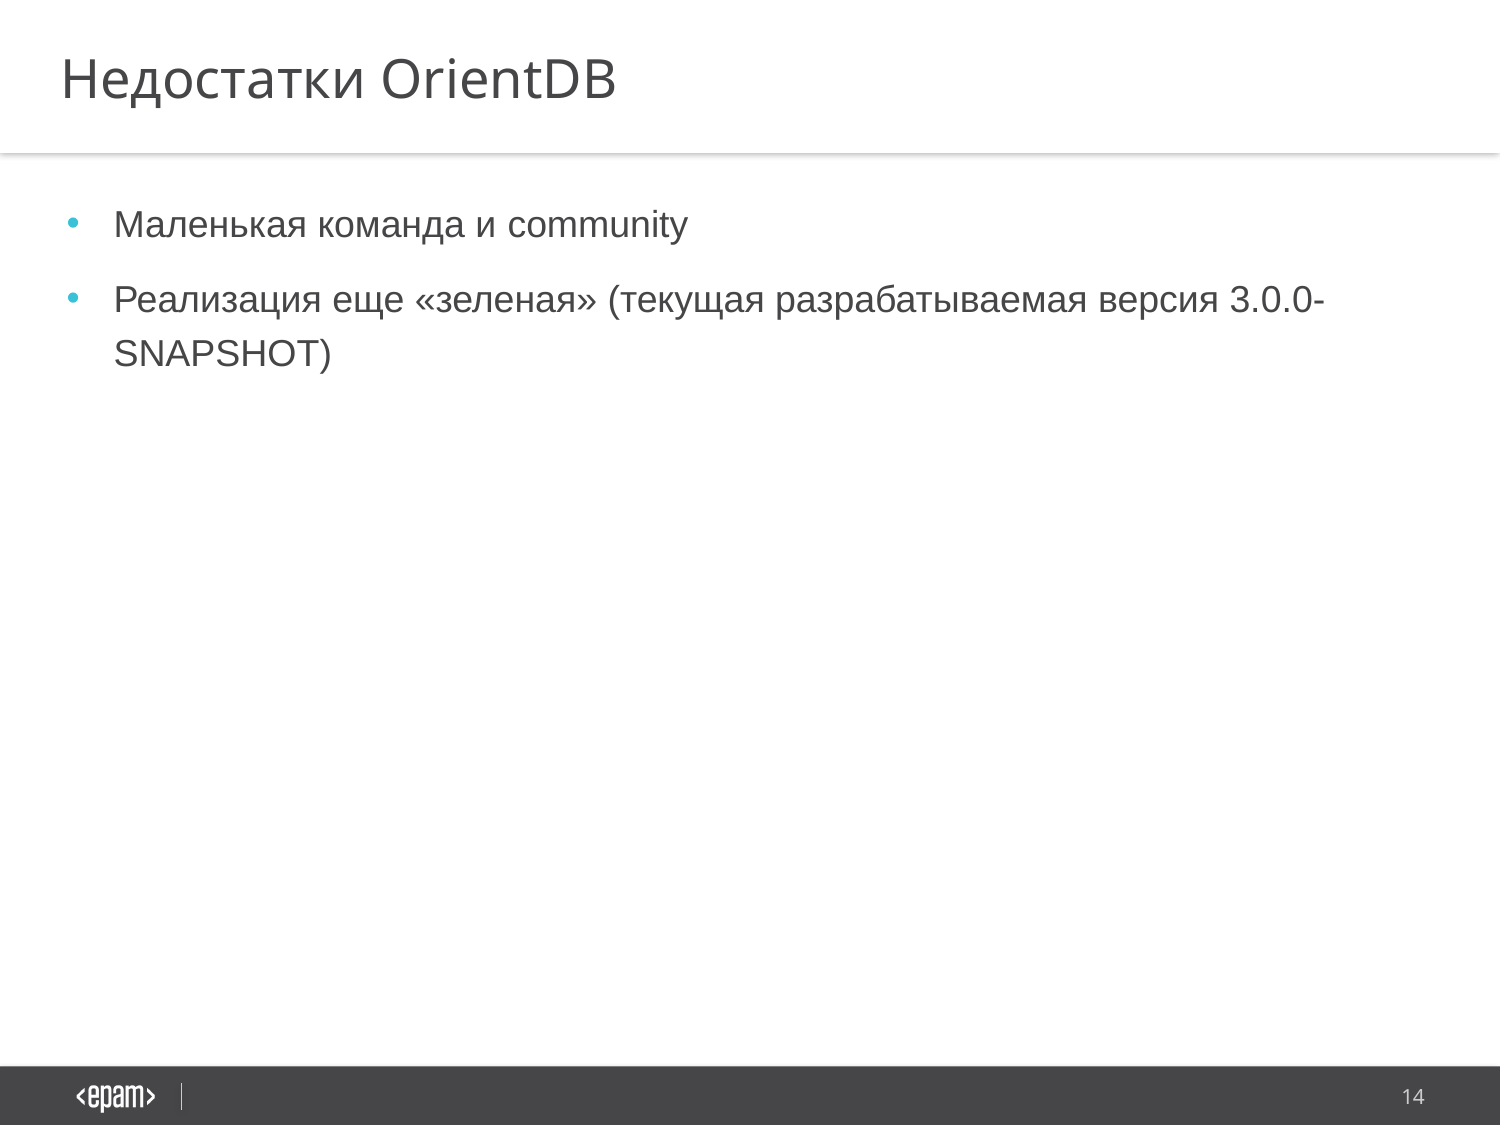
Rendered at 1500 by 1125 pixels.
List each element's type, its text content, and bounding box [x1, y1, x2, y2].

list Маленькая команда и community Реализация еще «зеленая» (текущая разрабатываемая версия 3.0.0-SNAPSHOT) [51, 183, 1450, 1014]
list Недостатки OrientDB [0, 0, 1500, 153]
picture [76, 1085, 155, 1113]
